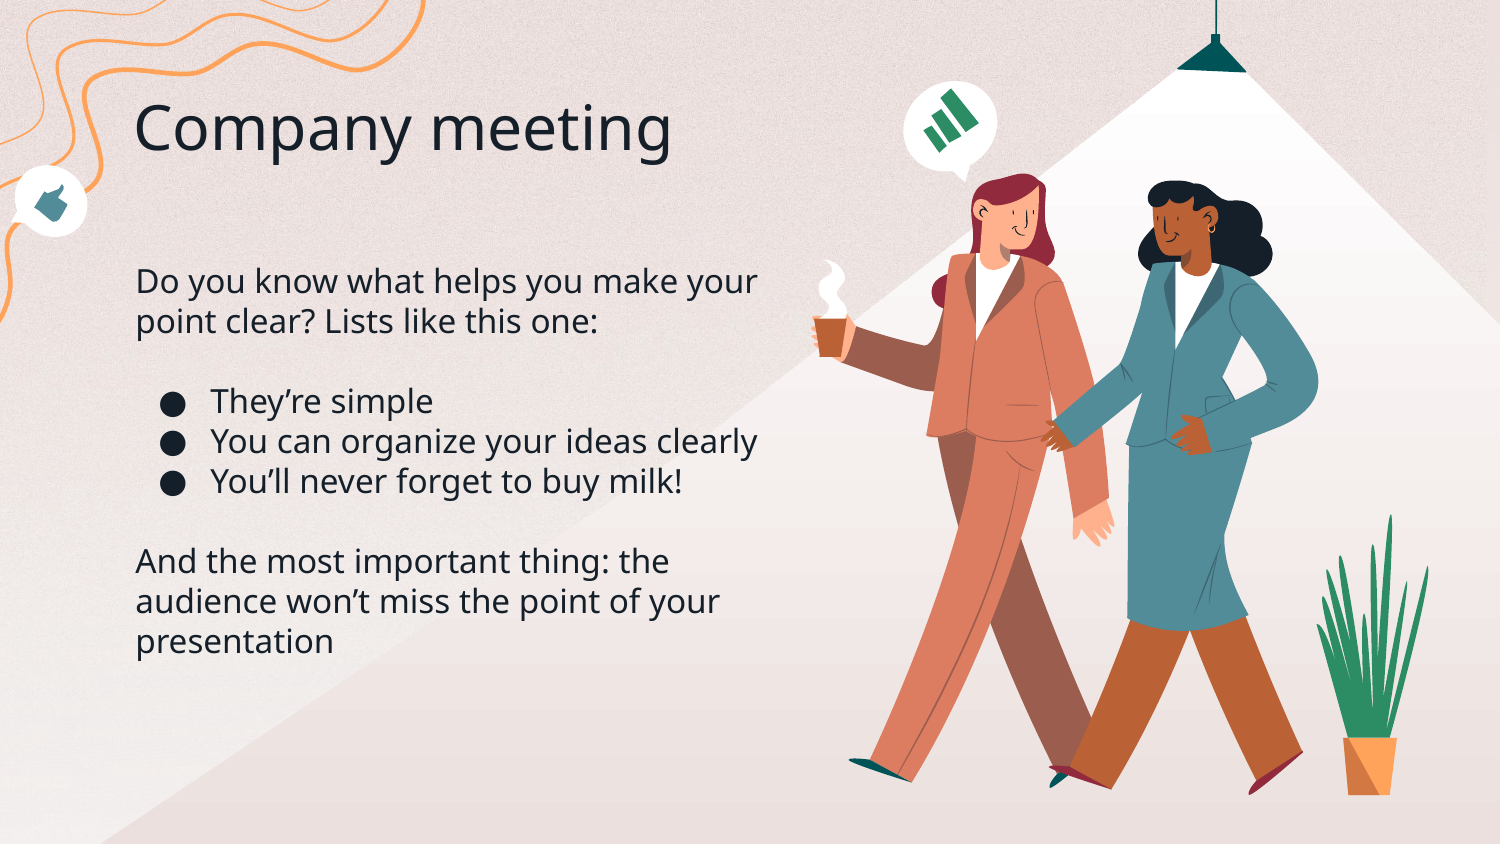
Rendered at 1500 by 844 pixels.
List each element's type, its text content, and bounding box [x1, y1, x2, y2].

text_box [810, 62, 1116, 789]
list Do you know what helps you make your point clear? Lists like this one: They’re simple You can organize your ideas clearly You’ll never forget to buy milk! And the most important thing: the audience won’t miss the point of your presentation [120, 245, 786, 731]
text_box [0, 150, 103, 253]
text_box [1316, 513, 1437, 796]
title Company meeting [118, 72, 805, 167]
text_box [1037, 180, 1339, 796]
